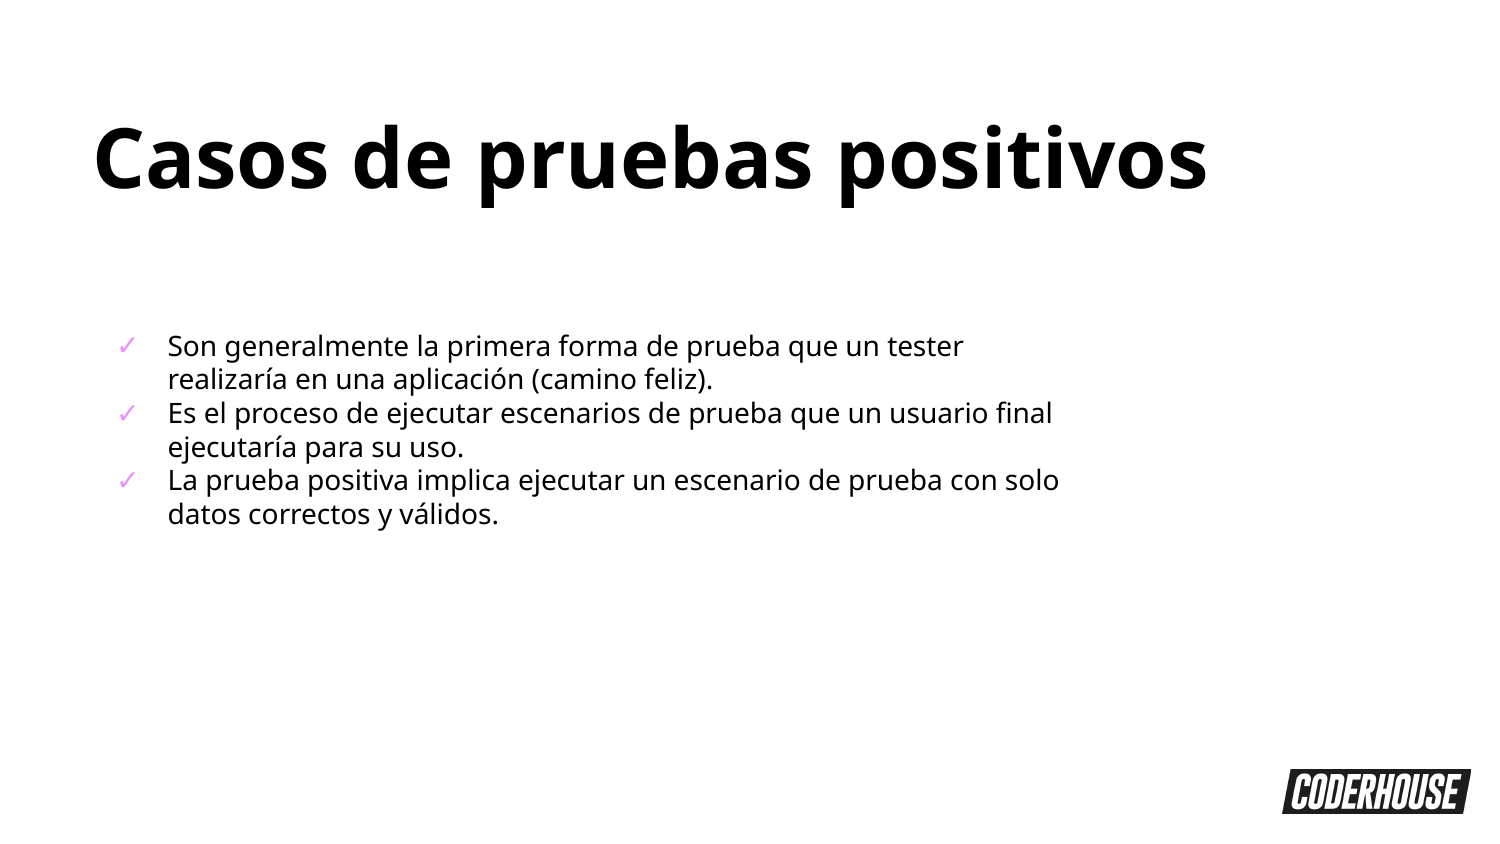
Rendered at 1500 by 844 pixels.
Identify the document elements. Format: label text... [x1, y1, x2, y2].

text_box Son generalmente la primera forma de prueba que un tester realizaría en una aplicación (camino feliz). Es el proceso de ejecutar escenarios de prueba que un usuario final ejecutaría para su uso. La prueba positiva implica ejecutar un escenario de prueba con solo datos correctos y válidos. [77, 312, 1092, 546]
text_box Casos de pruebas positivos [77, 101, 1414, 222]
picture [1281, 769, 1471, 814]
